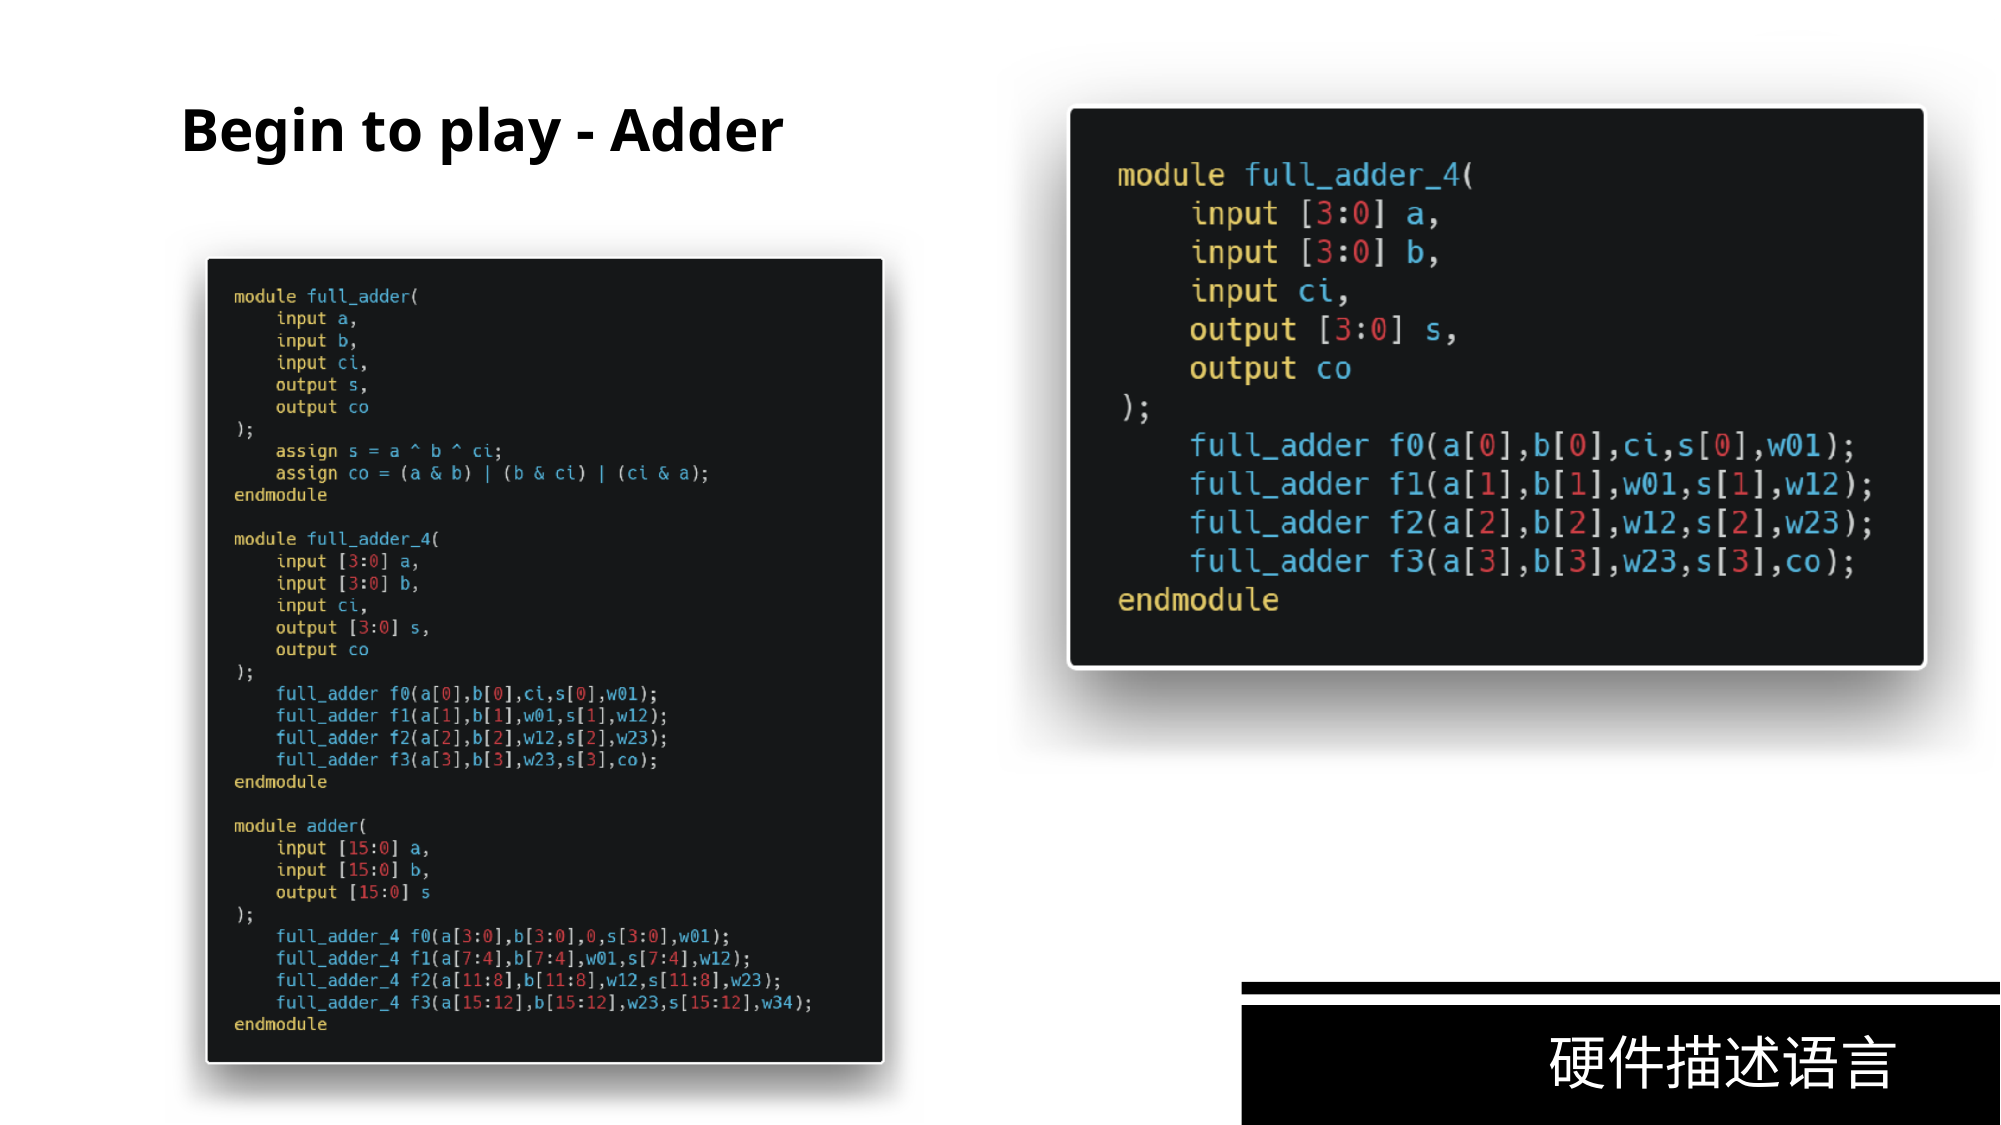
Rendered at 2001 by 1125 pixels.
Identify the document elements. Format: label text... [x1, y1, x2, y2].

text_box [1241, 1004, 2000, 1125]
text_box [1241, 981, 2000, 995]
picture [997, 0, 1996, 774]
text_box Begin to play - Adder [165, 93, 997, 774]
picture [165, 196, 924, 1125]
text_box 硬件描述语言 [924, 1026, 1914, 1102]
